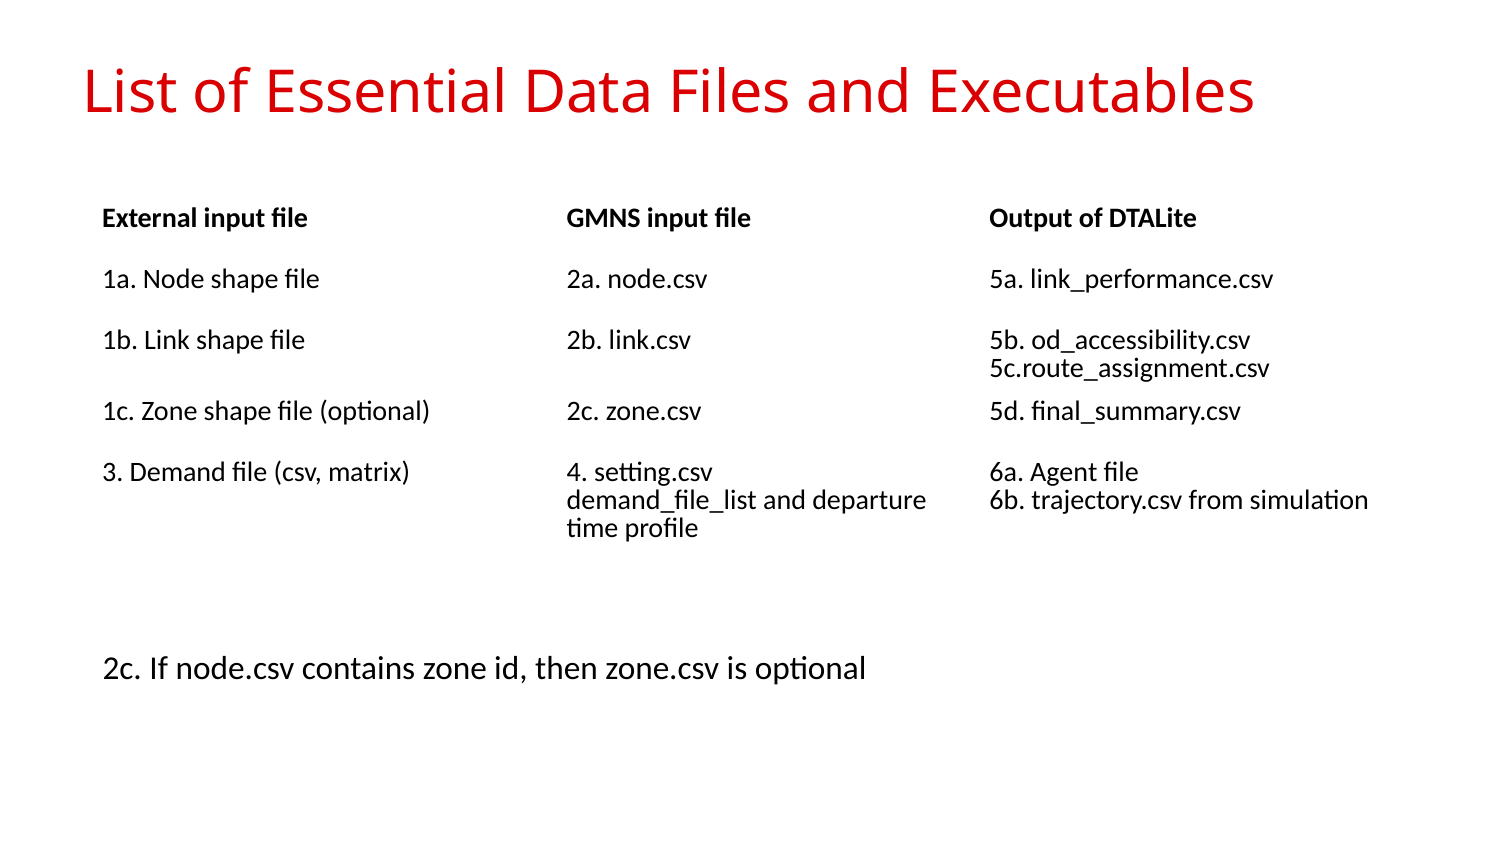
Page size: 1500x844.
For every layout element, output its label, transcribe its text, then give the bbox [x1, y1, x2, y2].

table_cell 4. setting.csv demand_file_list and departure time profile [552, 453, 974, 552]
table_cell 2a. node.csv [552, 260, 974, 321]
table_cell 5d. final_summary.csv [974, 392, 1397, 453]
table_cell 6a. Agent file 6b. trajectory.csv from simulation [974, 453, 1397, 552]
table_header GMNS input file [552, 199, 974, 260]
title List of Essential Data Files and Executables [67, 0, 1418, 141]
table_header External input file [87, 199, 552, 260]
text_box 2c. If node.csv contains zone id, then zone.csv is optional [87, 639, 883, 694]
table_cell 1c. Zone shape file (optional) [87, 392, 552, 453]
table_cell 2b. link.csv [552, 321, 974, 392]
table_cell 1a. Node shape file [87, 260, 552, 321]
table_cell 5a. link_performance.csv [974, 260, 1397, 321]
table_header Output of DTALite [974, 199, 1397, 260]
table_cell 2c. zone.csv [552, 392, 974, 453]
table_cell 3. Demand file (csv, matrix) [87, 453, 552, 552]
table_cell 5b. od_accessibility.csv 5c.route_assignment.csv [974, 321, 1397, 392]
table_cell 1b. Link shape file [87, 321, 552, 392]
